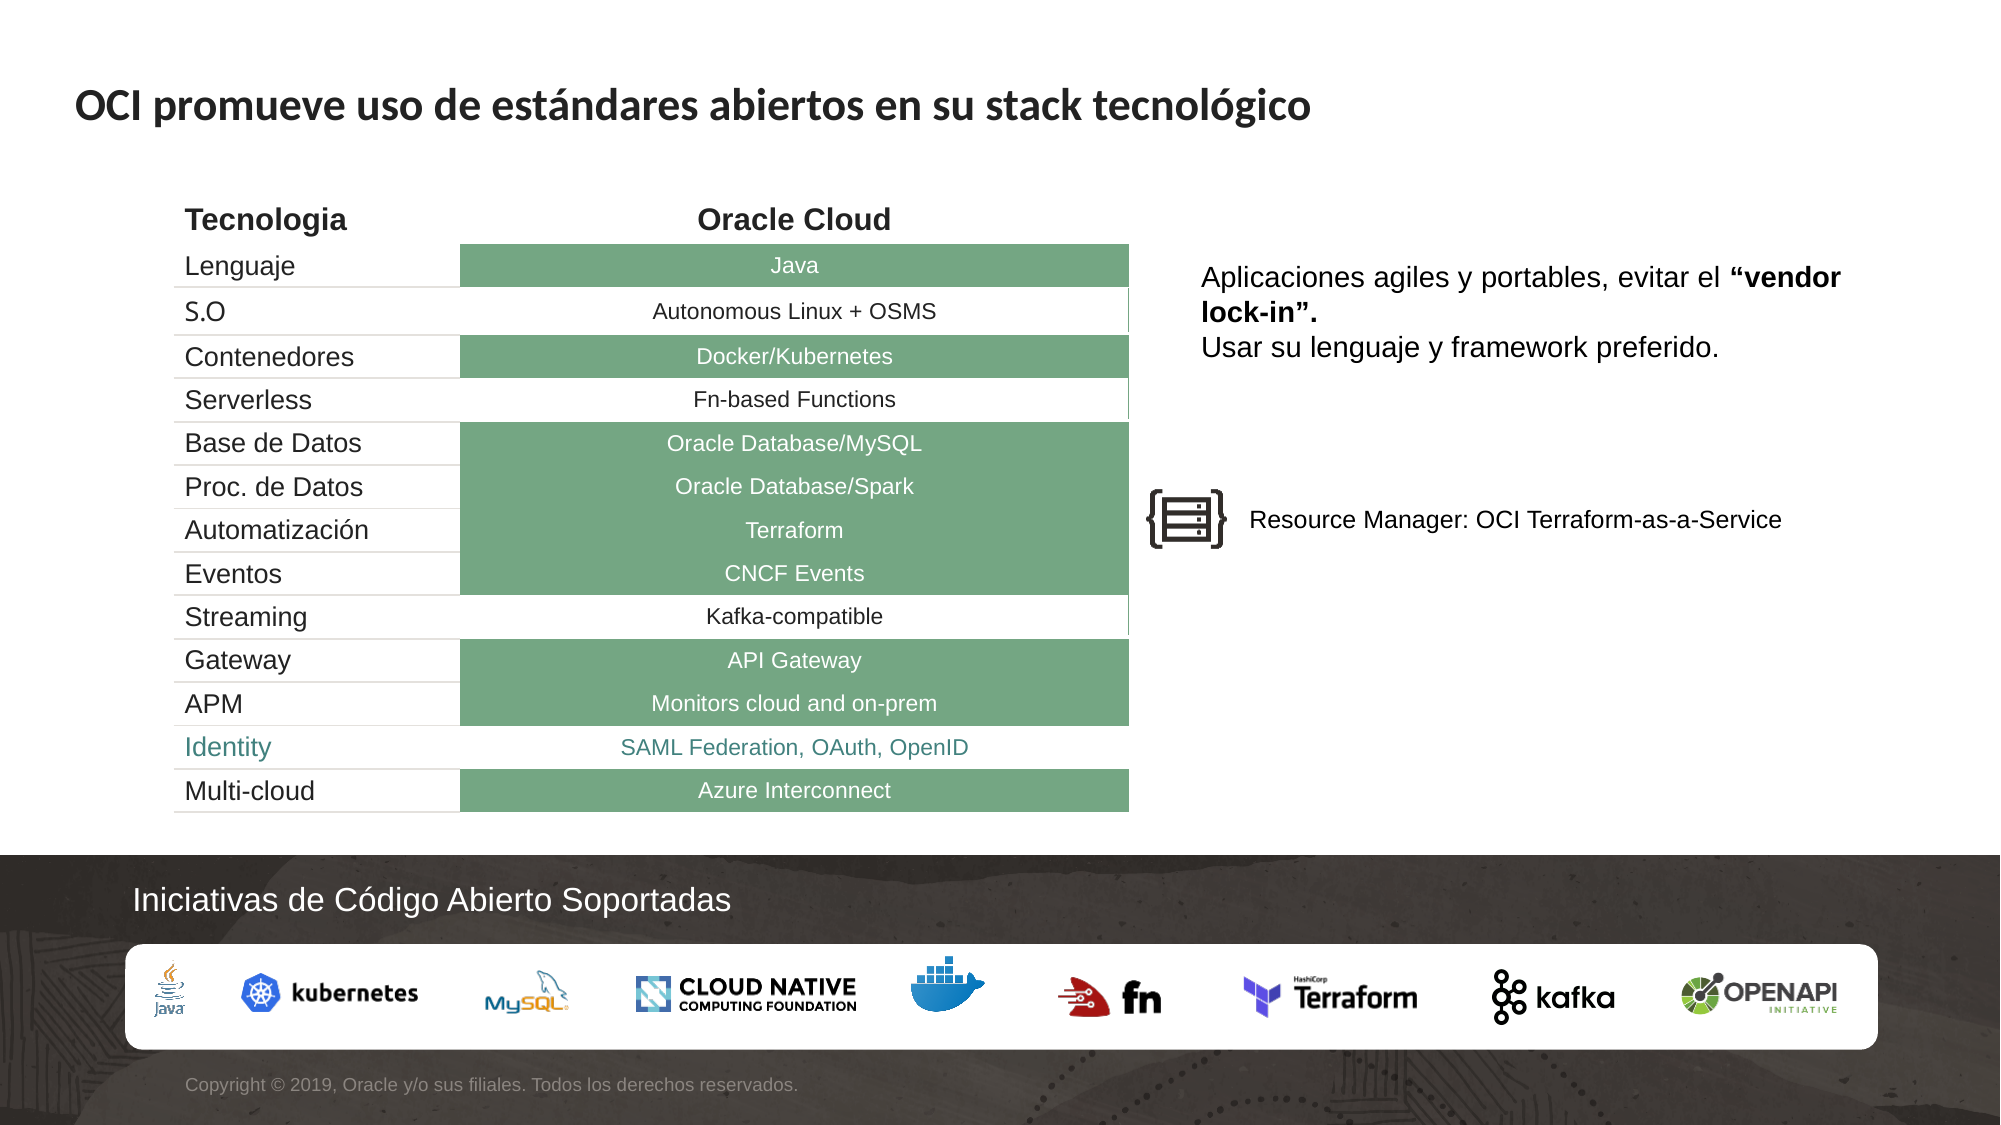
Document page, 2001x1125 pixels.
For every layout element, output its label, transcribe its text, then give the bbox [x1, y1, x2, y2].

table_header Tecnologia [174, 195, 460, 244]
picture [0, 273, 2000, 1125]
table_cell Lenguaje [174, 244, 460, 270]
title OCI promueve uso de estándares abiertos en su stack tecnológico [75, 75, 1925, 150]
text_box Aplicaciones agiles y portables, evitar el “vendor lock-in”. Usar su lenguaje y framework preferido. [1186, 251, 1884, 270]
table_cell Java [460, 244, 1129, 270]
table_header Oracle Cloud [460, 195, 1129, 244]
